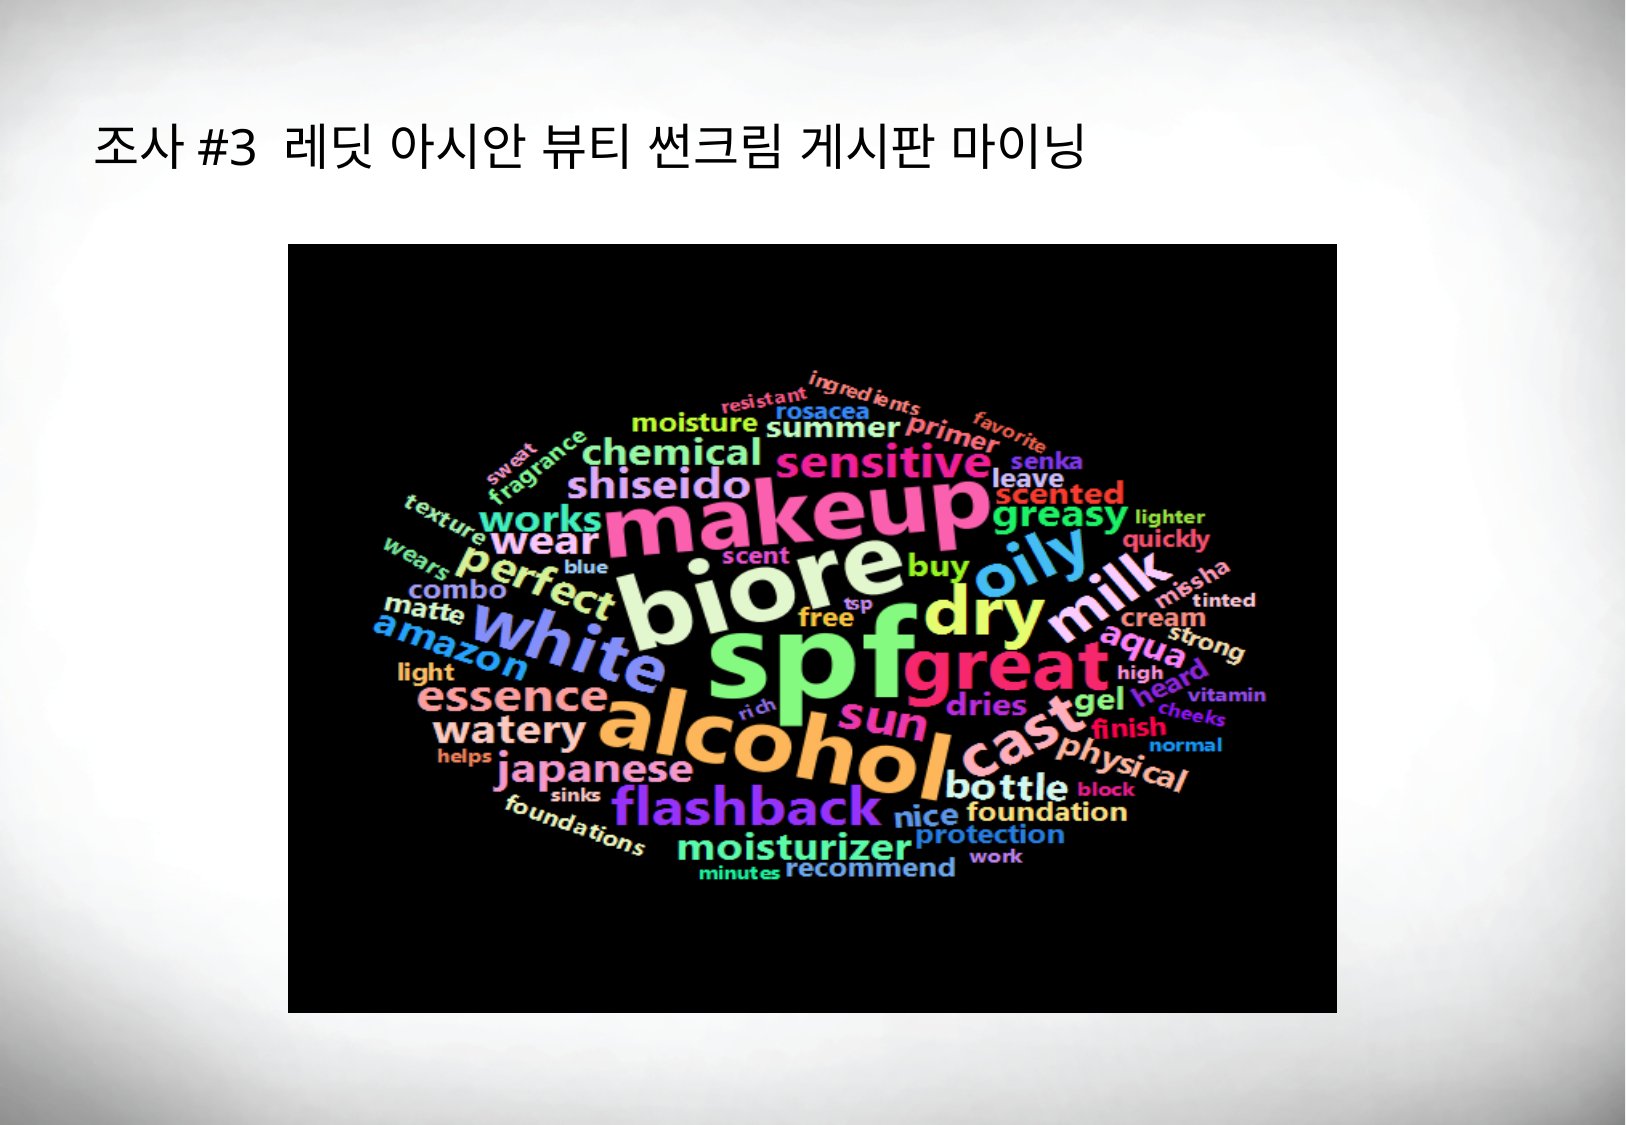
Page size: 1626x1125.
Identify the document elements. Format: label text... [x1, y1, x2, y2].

picture [0, 0, 1626, 1125]
text_box 조사#3 레딧 아시안 뷰티 썬크림 게시판 마이닝 [78, 108, 1104, 183]
